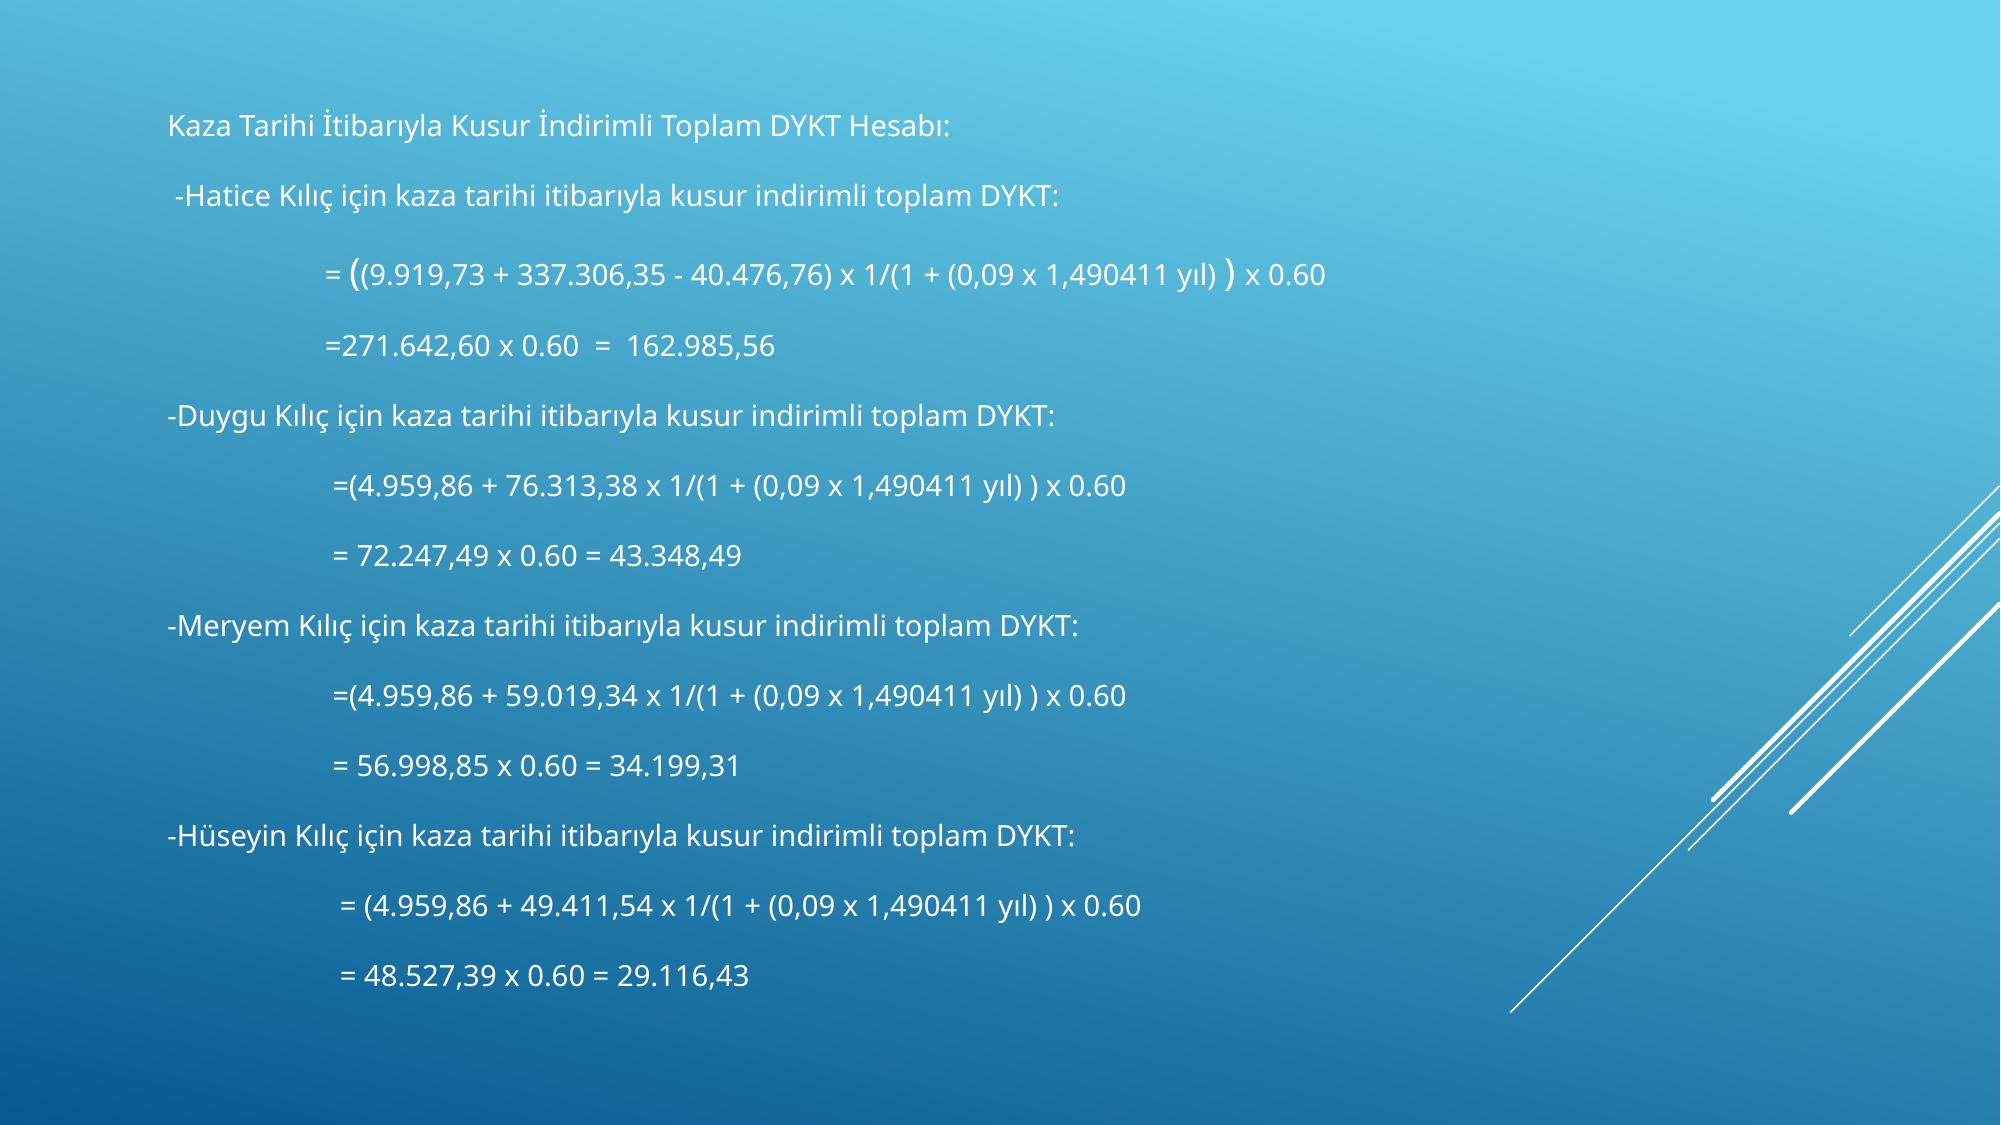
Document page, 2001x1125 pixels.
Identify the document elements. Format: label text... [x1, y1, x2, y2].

text_box Kaza Tarihi İtibarıyla Kusur İndirimli Toplam DYKT Hesabı: -Hatice Kılıç için kaza tarihi itibarıyla kusur indirimli toplam DYKT: = ((9.919,73 + 337.306,35 - 40.476,76) x 1/(1 + (0,09 x 1,490411 yıl) ) x 0.60 =271.642,60 x 0.60 = 162.985,56 -Duygu Kılıç için kaza tarihi itibarıyla kusur indirimli toplam DYKT: =(4.959,86 + 76.313,38 x 1/(1 + (0,09 x 1,490411 yıl) ) x 0.60 = 72.247,49 x 0.60 = 43.348,49 -Meryem Kılıç için kaza tarihi itibarıyla kusur indirimli toplam DYKT: =(4.959,86 + 59.019,34 x 1/(1 + (0,09 x 1,490411 yıl) ) x 0.60 = 56.998,85 x 0.60 = 34.199,31 -Hüseyin Kılıç için kaza tarihi itibarıyla kusur indirimli toplam DYKT: = (4.959,86 + 49.411,54 x 1/(1 + (0,09 x 1,490411 yıl) ) x 0.60 = 48.527,39 x 0.60 = 29.116,43 [152, 100, 1854, 1105]
